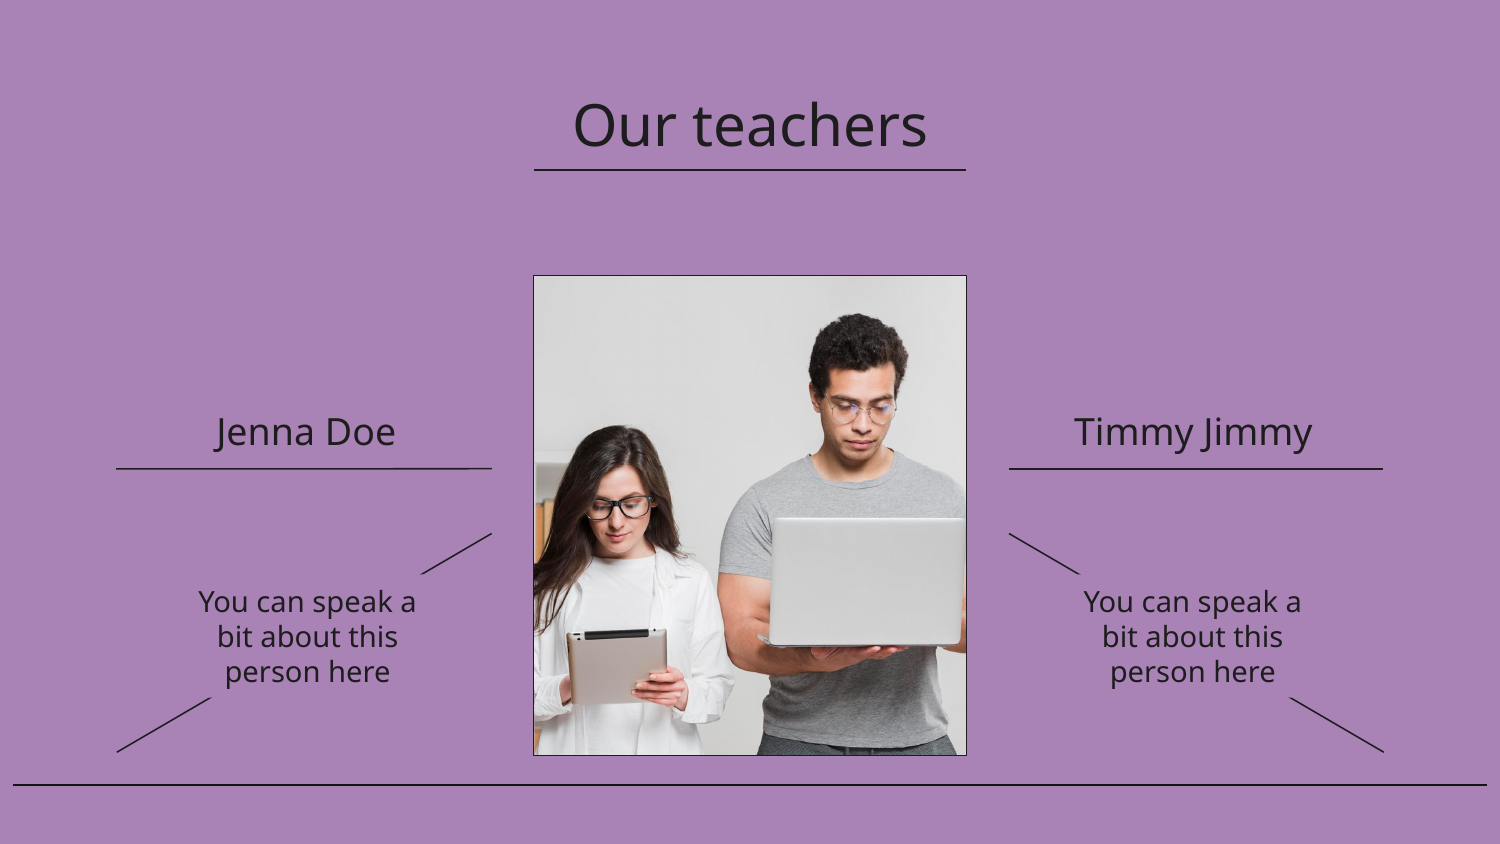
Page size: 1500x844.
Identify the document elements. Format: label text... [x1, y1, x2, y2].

title Our teachers [116, 76, 1384, 171]
title Timmy Jimmy [1016, 392, 1371, 468]
title Jenna Doe [129, 392, 484, 468]
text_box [1008, 533, 1385, 753]
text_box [116, 533, 492, 753]
picture [533, 275, 967, 756]
